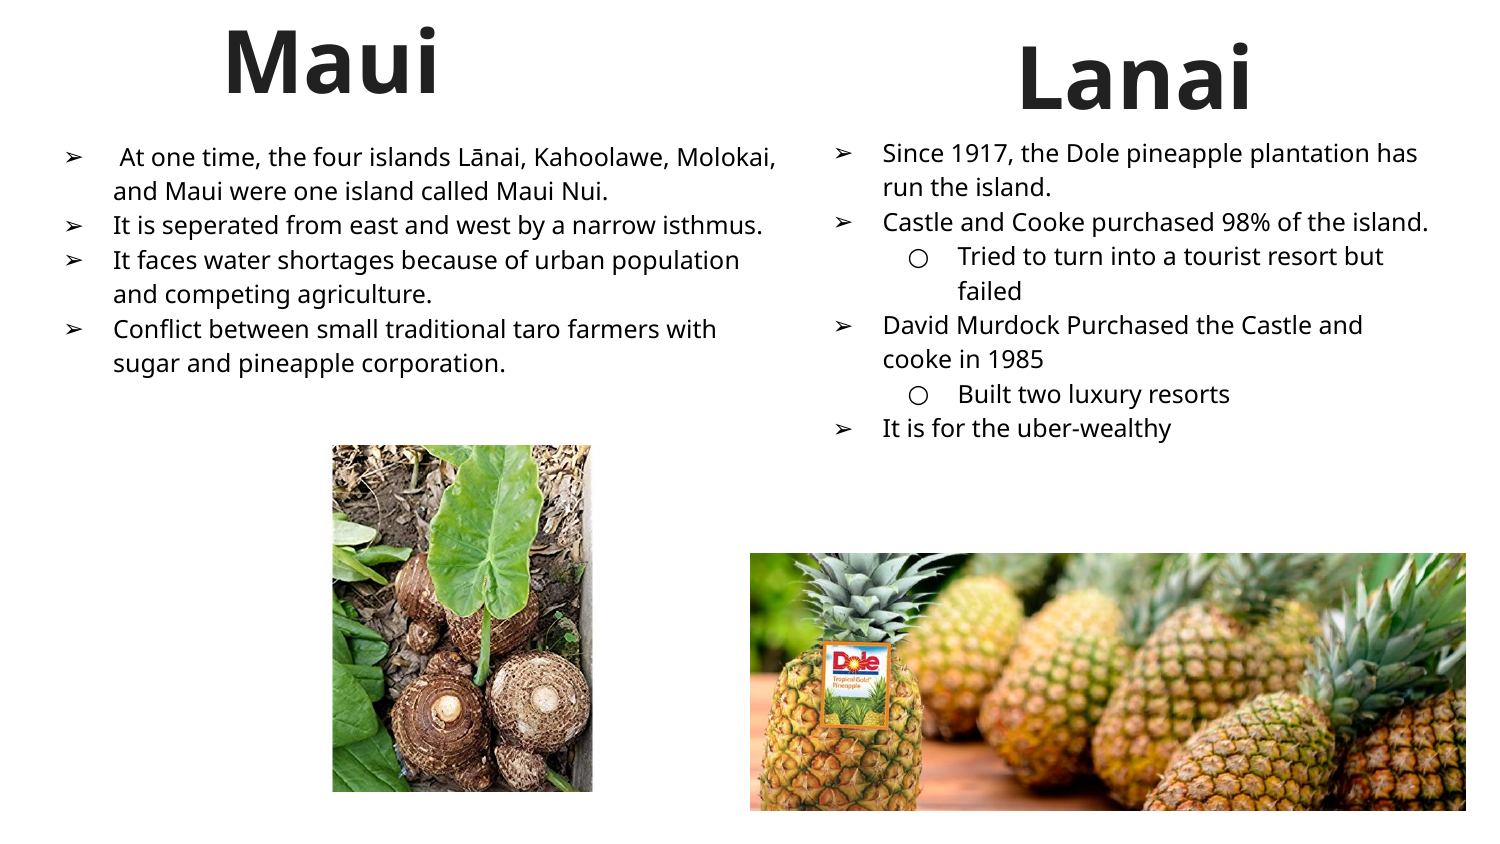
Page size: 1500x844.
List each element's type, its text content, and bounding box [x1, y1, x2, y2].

picture [749, 553, 1466, 812]
list Since 1917, the Dole pineapple plantation has run the island. Castle and Cooke purchased 98% of the island. Tried to turn into a tourist resort but failed David Murdock Purchased the Castle and cooke in 1985 Built two luxury resorts It is for the uber-wealthy [792, 117, 1449, 551]
title Maui [72, 0, 613, 122]
list At one time, the four islands Lānai, Kahoolawe, Molokai, and Maui were one island called Maui Nui. It is seperated from east and west by a narrow isthmus. It faces water shortages because of urban population and competing agriculture. Conflict between small traditional taro farmers with sugar and pineapple corporation. [23, 121, 792, 712]
picture [289, 445, 636, 793]
title Lanai [876, 7, 1417, 117]
